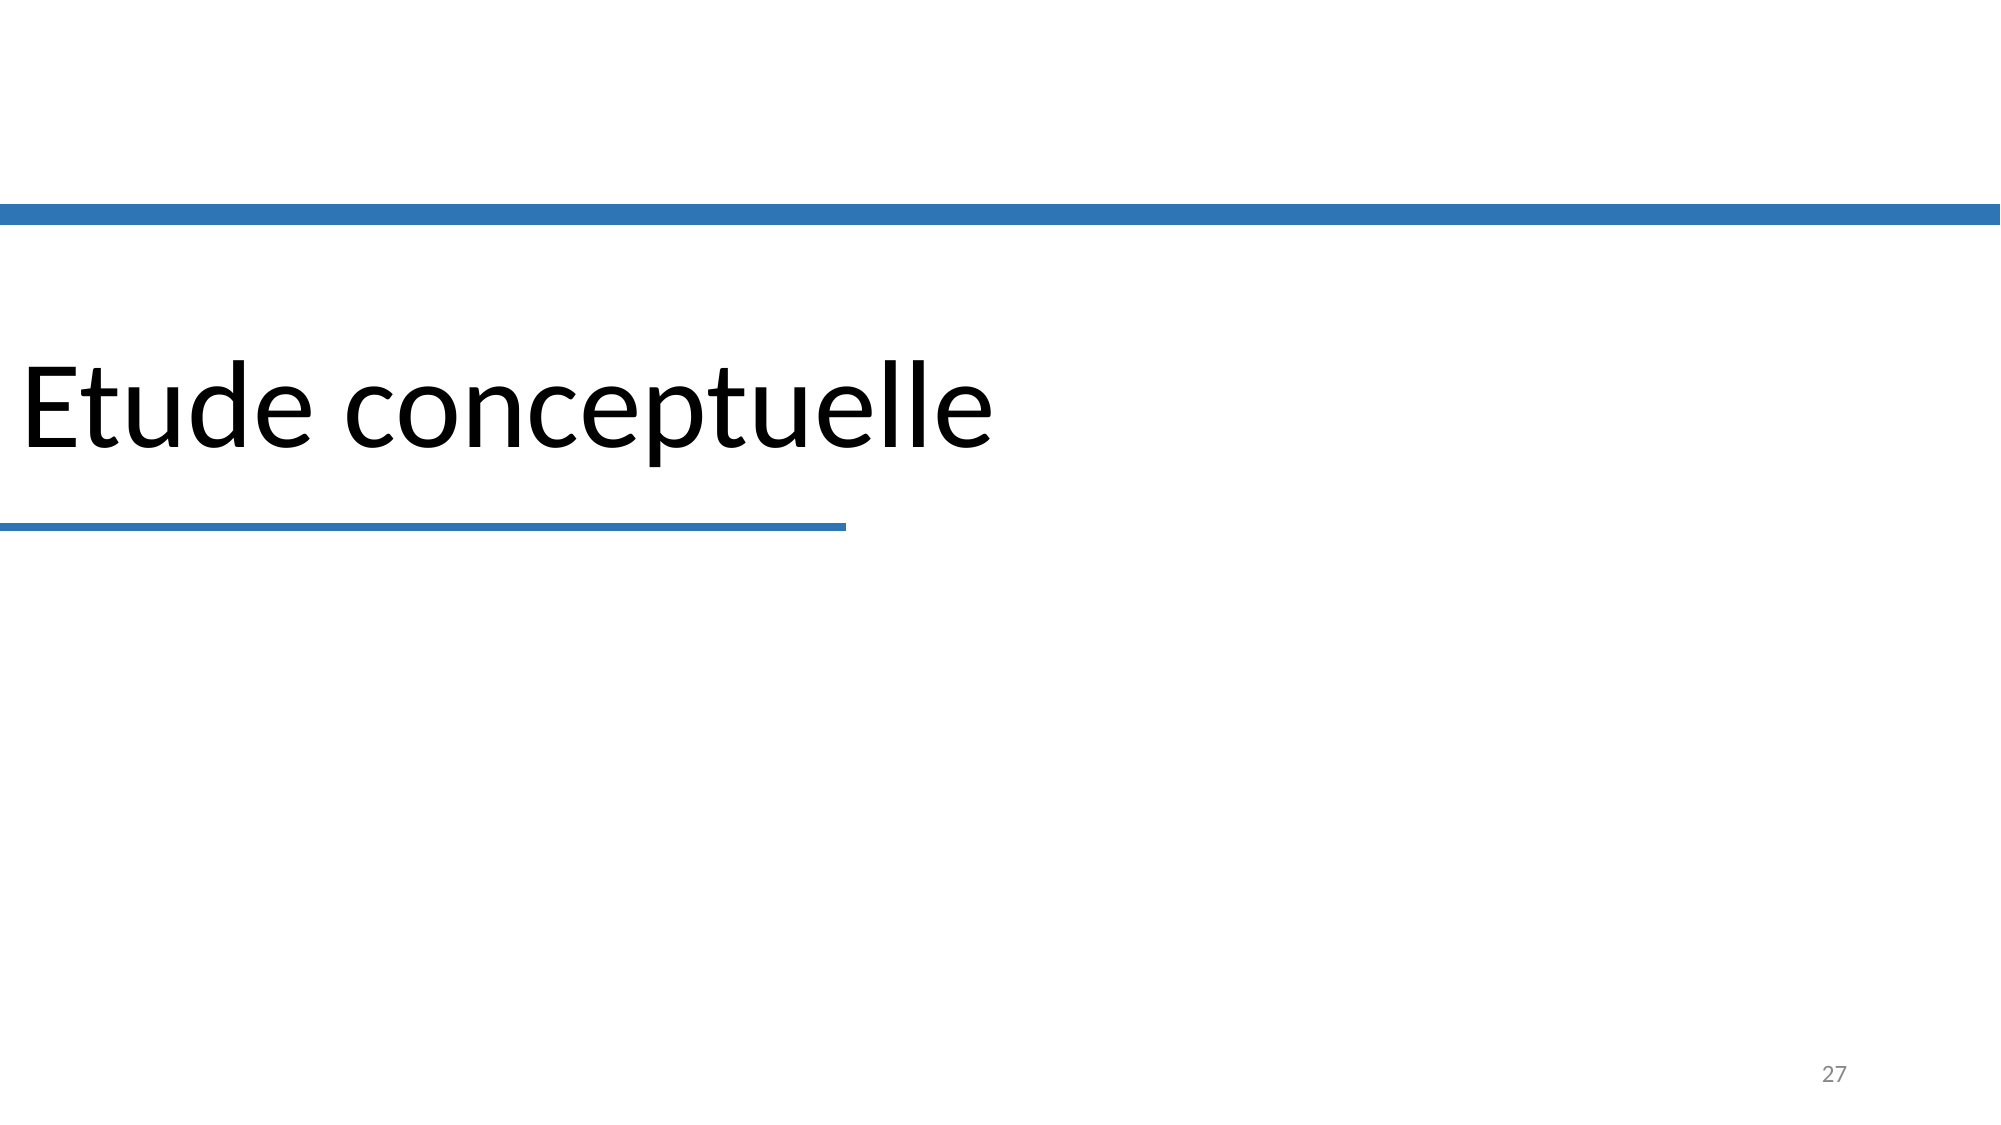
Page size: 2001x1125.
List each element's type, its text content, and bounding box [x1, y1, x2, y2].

text_box Etude conceptuelle [5, 314, 1544, 480]
text_box [0, 205, 2000, 224]
slide_number ‹#› [1412, 1042, 1863, 1103]
